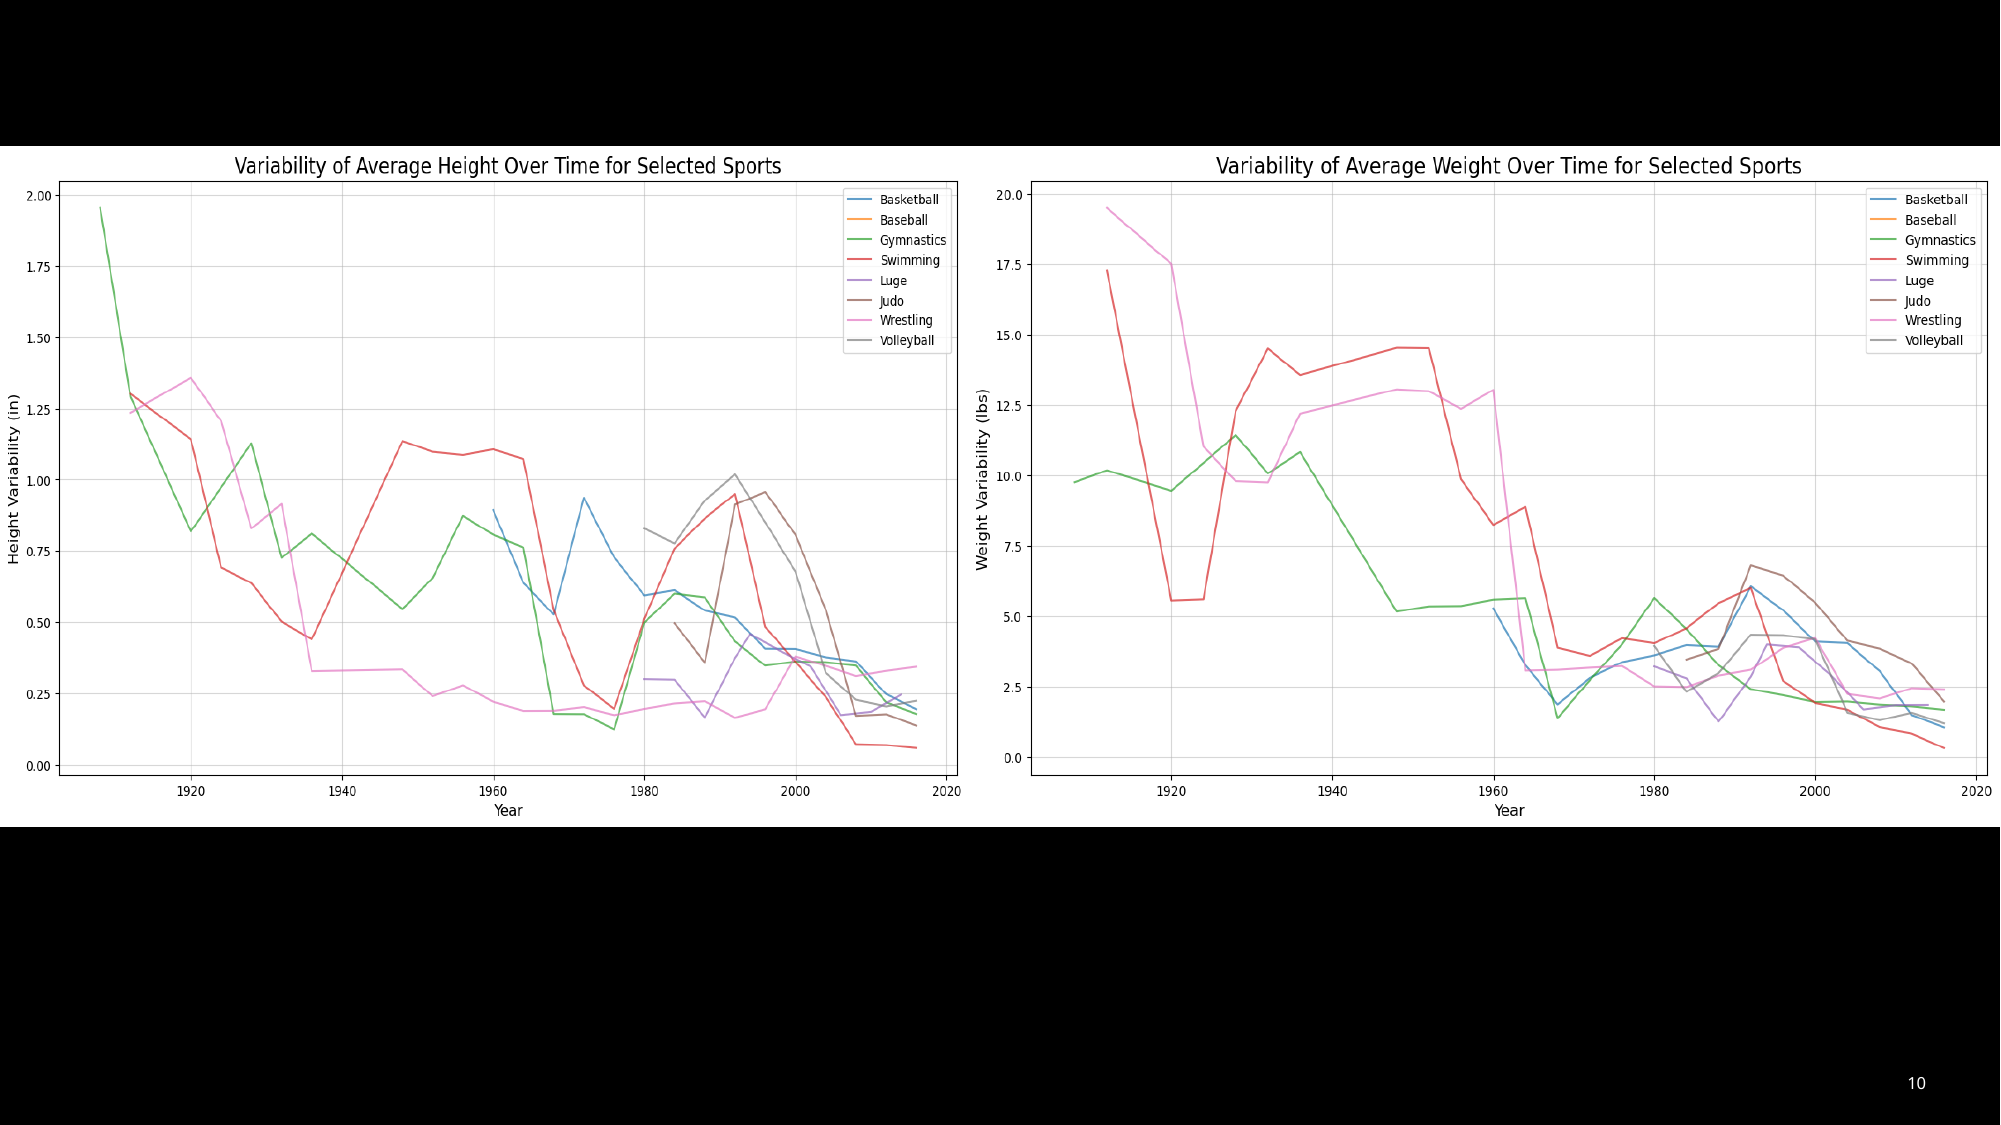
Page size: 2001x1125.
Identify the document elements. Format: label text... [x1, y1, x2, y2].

picture [0, 146, 2000, 827]
slide_number 10 [1870, 1054, 1942, 1114]
